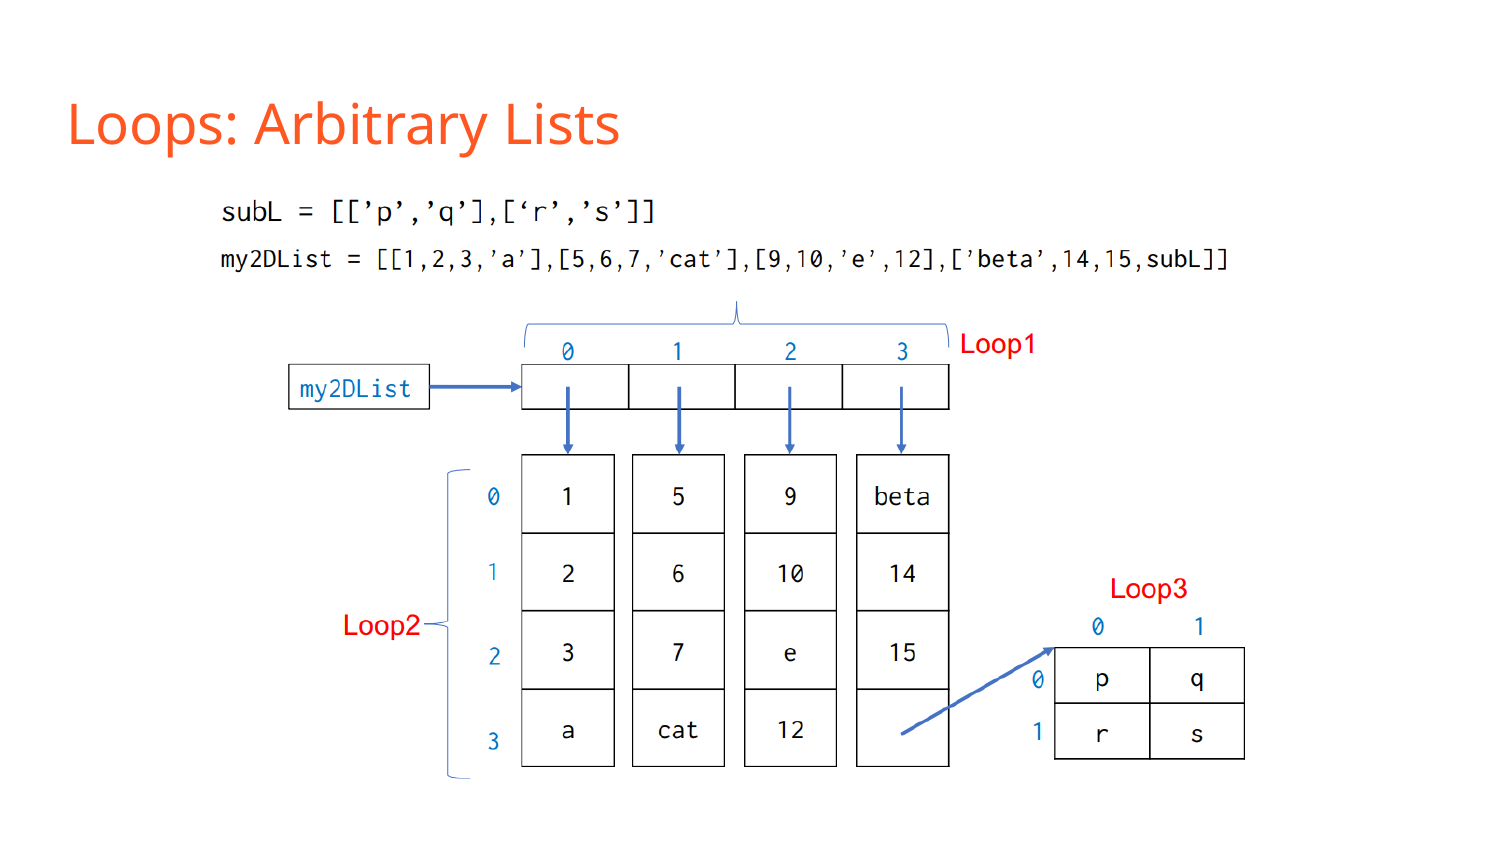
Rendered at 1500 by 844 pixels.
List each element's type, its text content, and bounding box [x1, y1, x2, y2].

picture [212, 179, 1266, 807]
title Loops: Arbitrary Lists [51, 72, 1449, 167]
